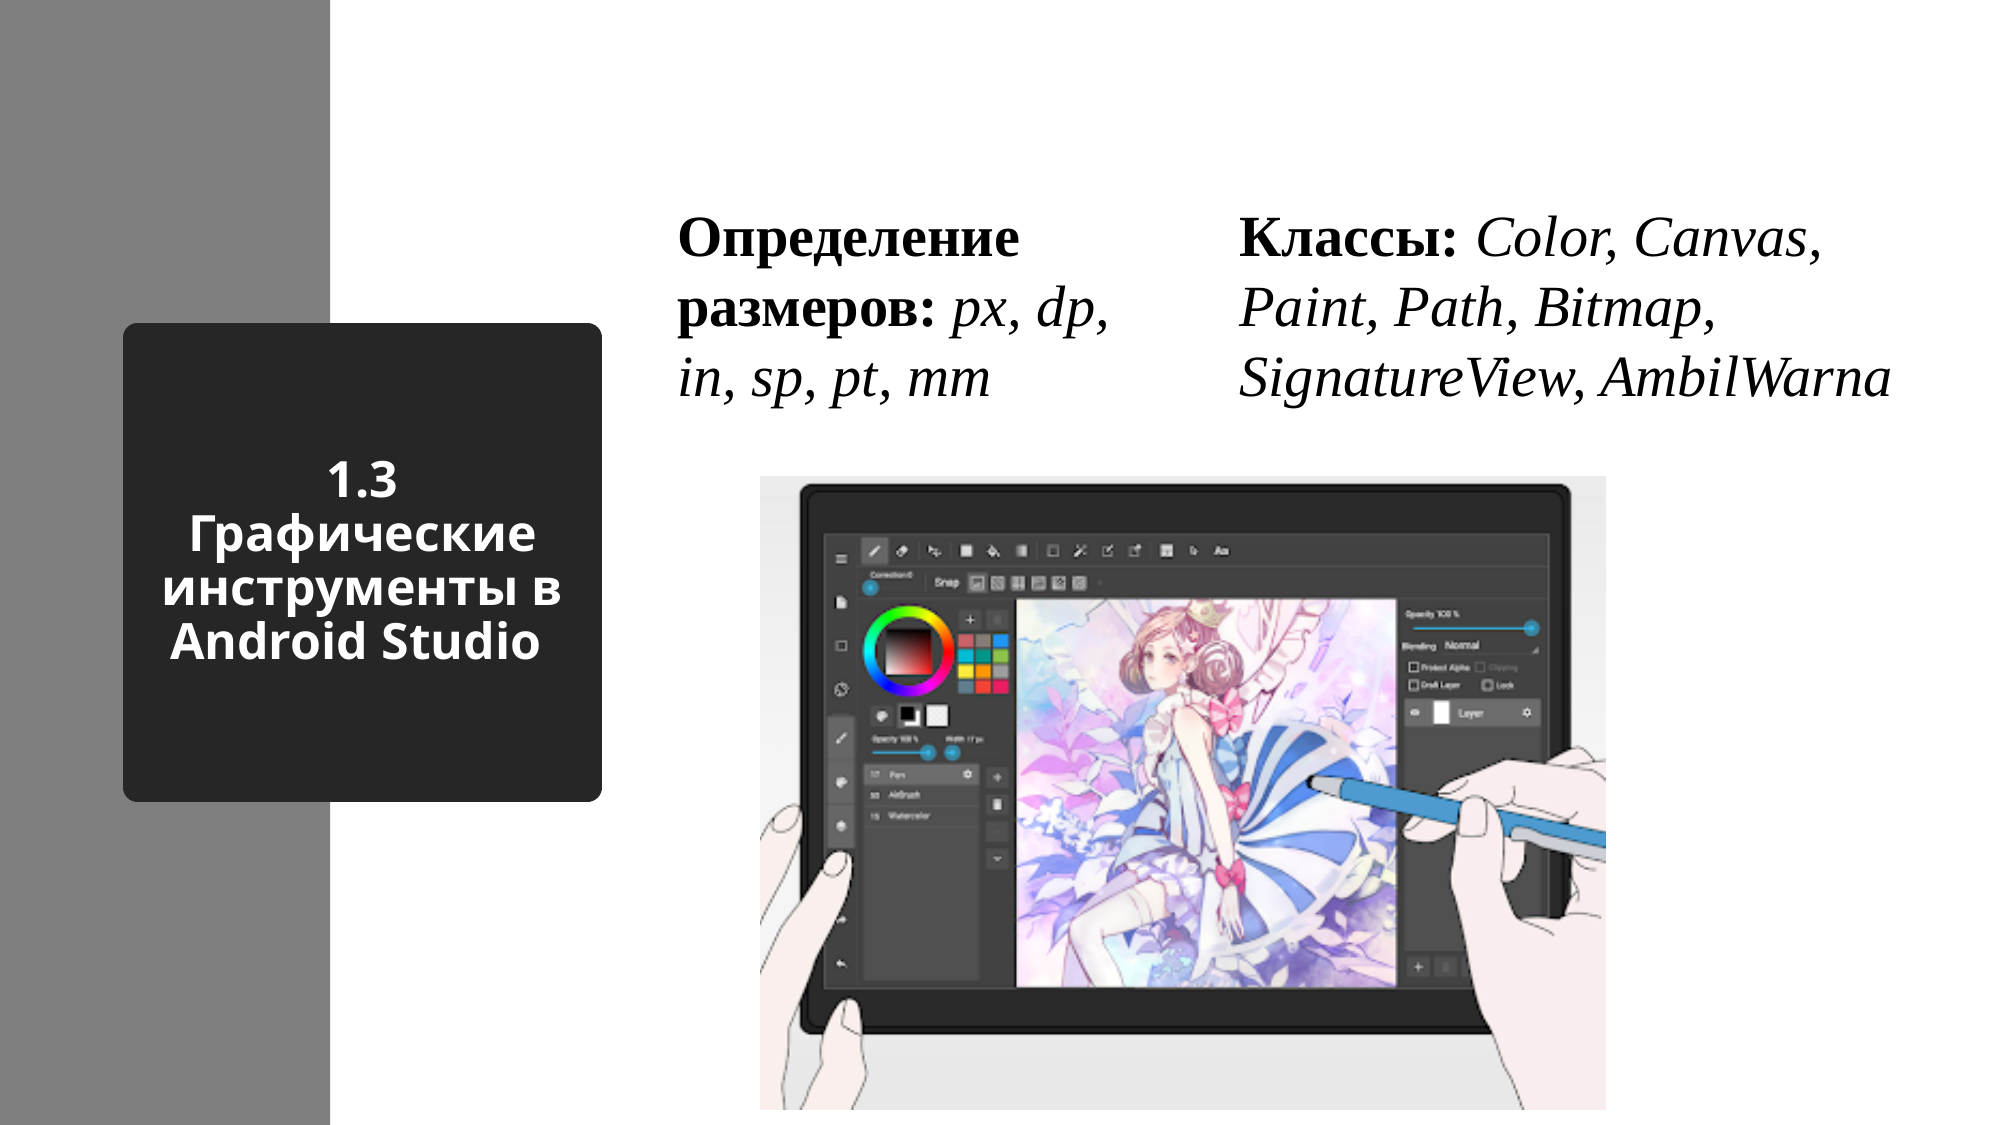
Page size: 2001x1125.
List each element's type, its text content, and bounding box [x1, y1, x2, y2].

text_box Определение размеров: px, dp, in, sp, pt, mm [662, 191, 1150, 473]
title 1.3 Графические инструменты в Android Studio [137, 337, 588, 788]
text_box Классы: Color, Canvas, Paint, Path, Bitmap, SignatureView, AmbilWarna [1224, 191, 1959, 515]
text_box [0, 0, 331, 1125]
picture [760, 476, 1606, 1110]
